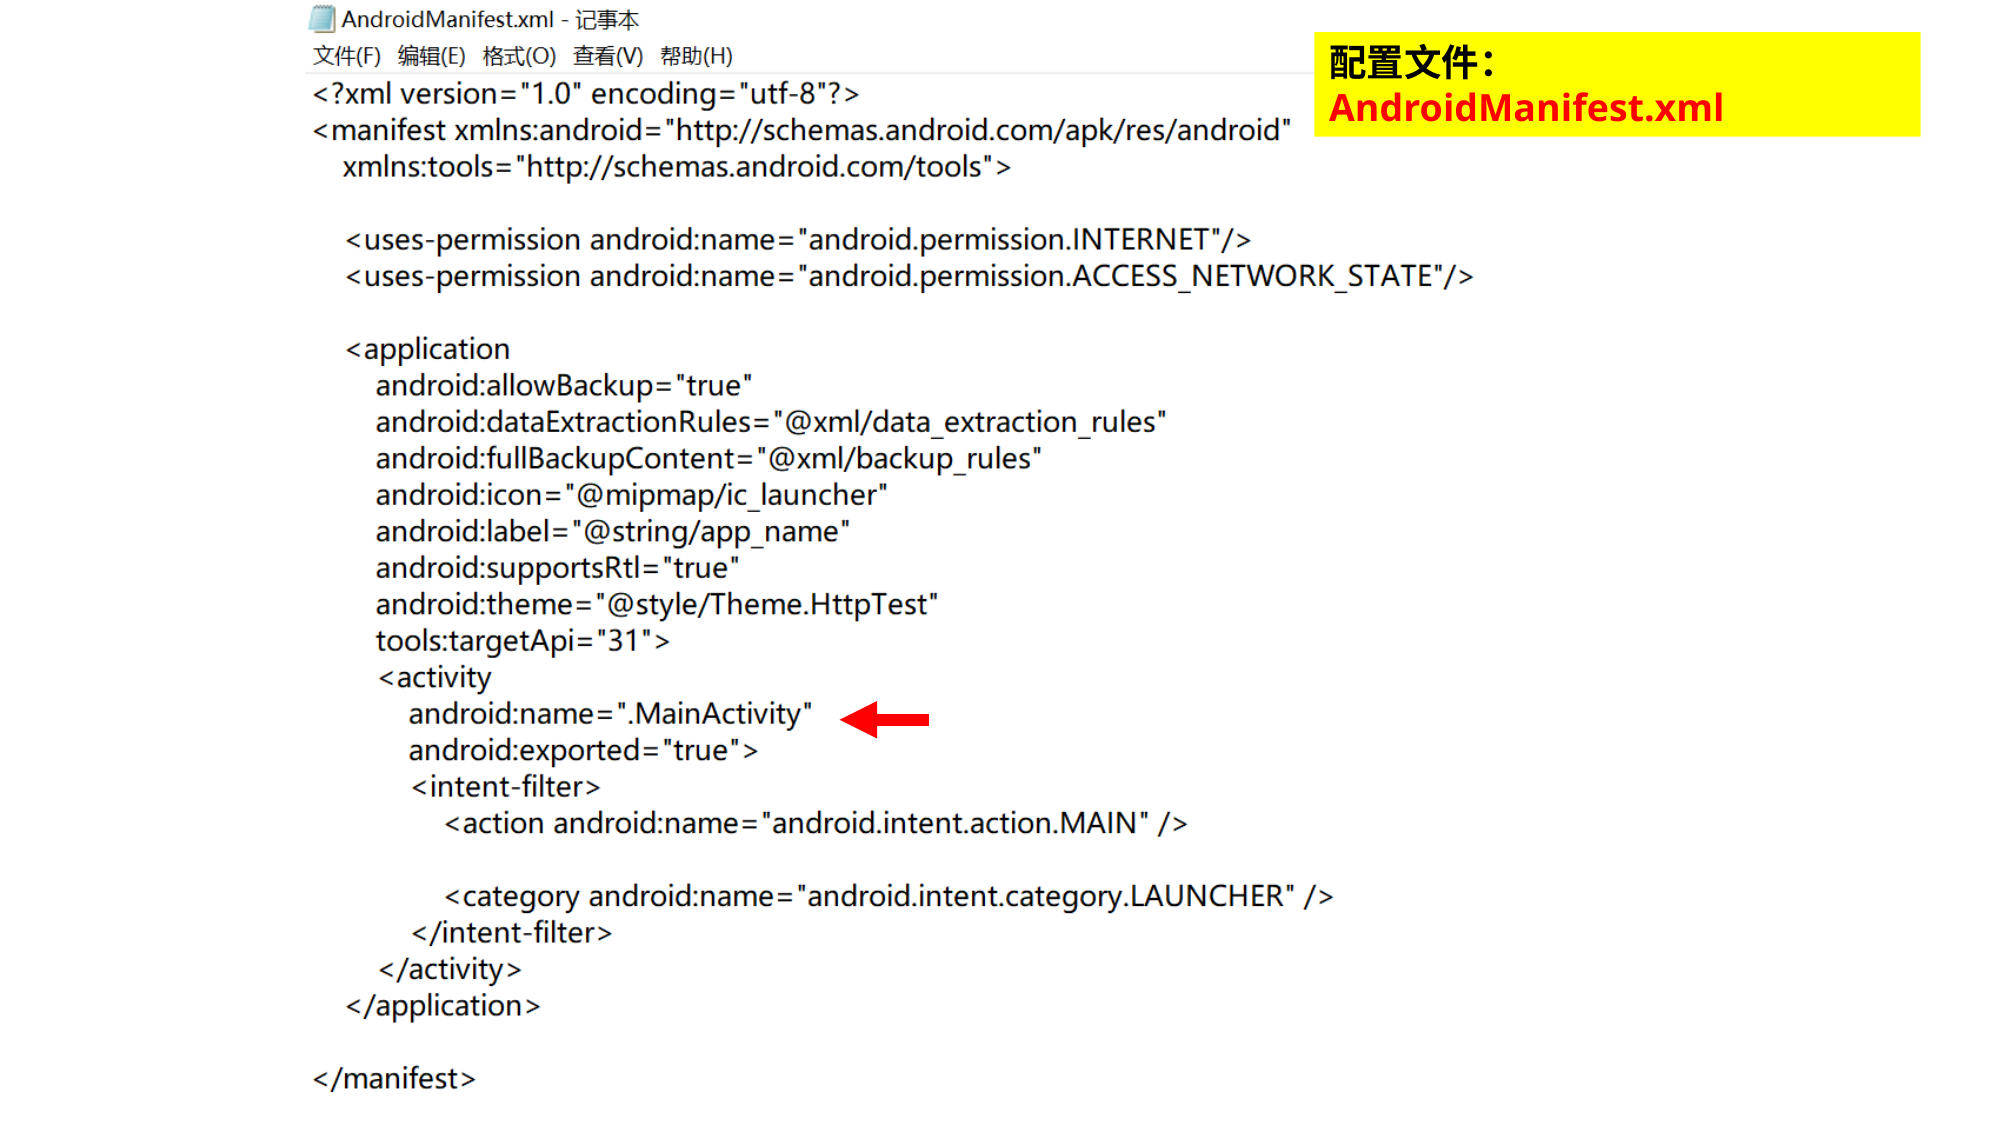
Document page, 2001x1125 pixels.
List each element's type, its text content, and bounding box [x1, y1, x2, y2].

text_box 配置文件：AndroidManifest.xml [1504, 32, 1921, 137]
picture [305, 0, 1504, 1125]
